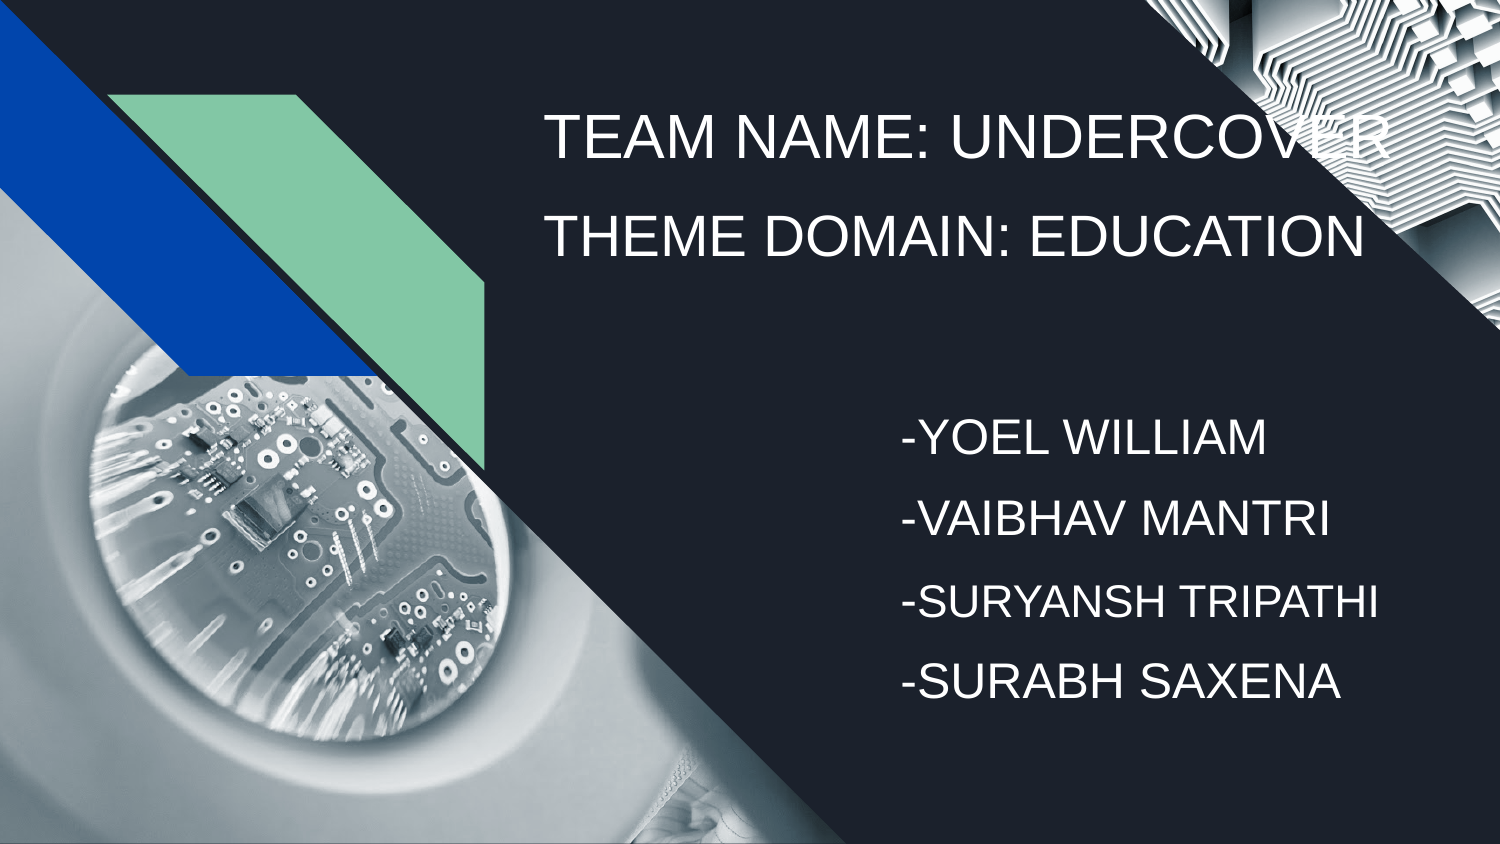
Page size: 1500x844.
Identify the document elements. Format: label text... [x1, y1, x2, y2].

picture [1144, 0, 1500, 331]
picture [0, 189, 847, 844]
subtitle -YOEL WILLIAM -VAIBHAV MANTRI -SURYANSH TRIPATHI -SURABH SAXENA [829, 380, 1399, 464]
title TEAM NAME: UNDERCOVER THEME DOMAIN: EDUCATION [472, 70, 1461, 286]
